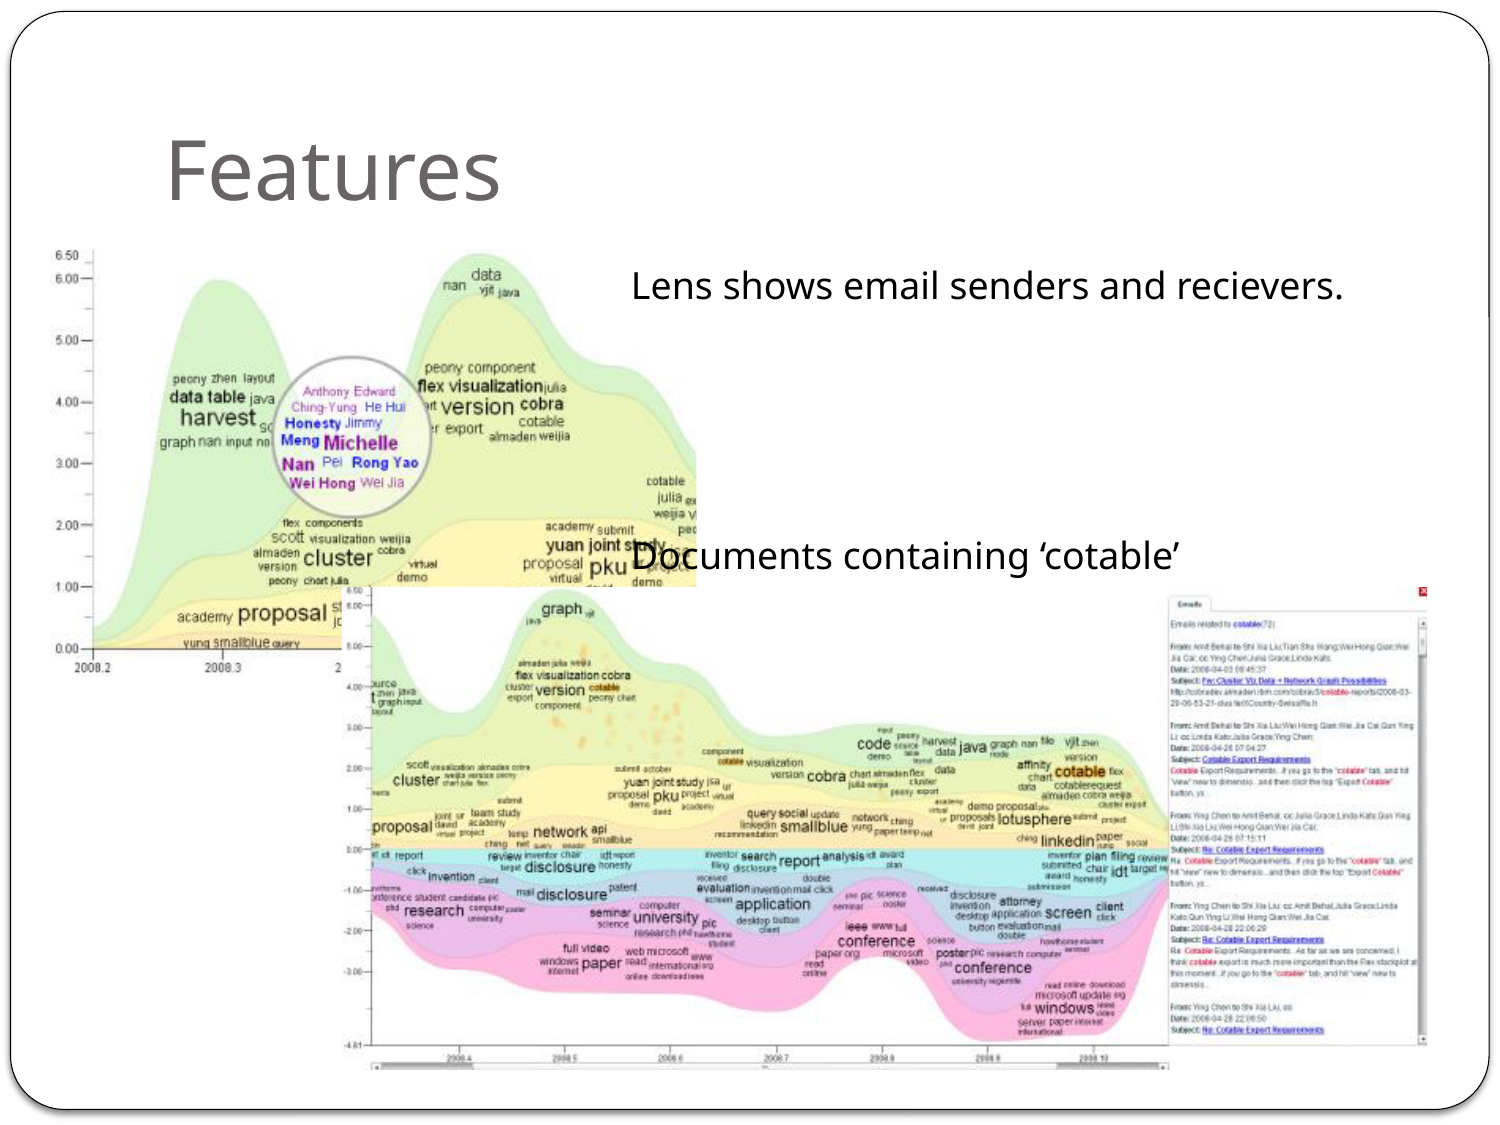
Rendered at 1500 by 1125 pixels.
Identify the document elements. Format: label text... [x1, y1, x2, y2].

title Features [150, 45, 1425, 233]
text_box Lens shows email senders and recievers. Documents containing ‘cotable’ [701, 254, 1360, 584]
picture [49, 249, 1428, 1070]
